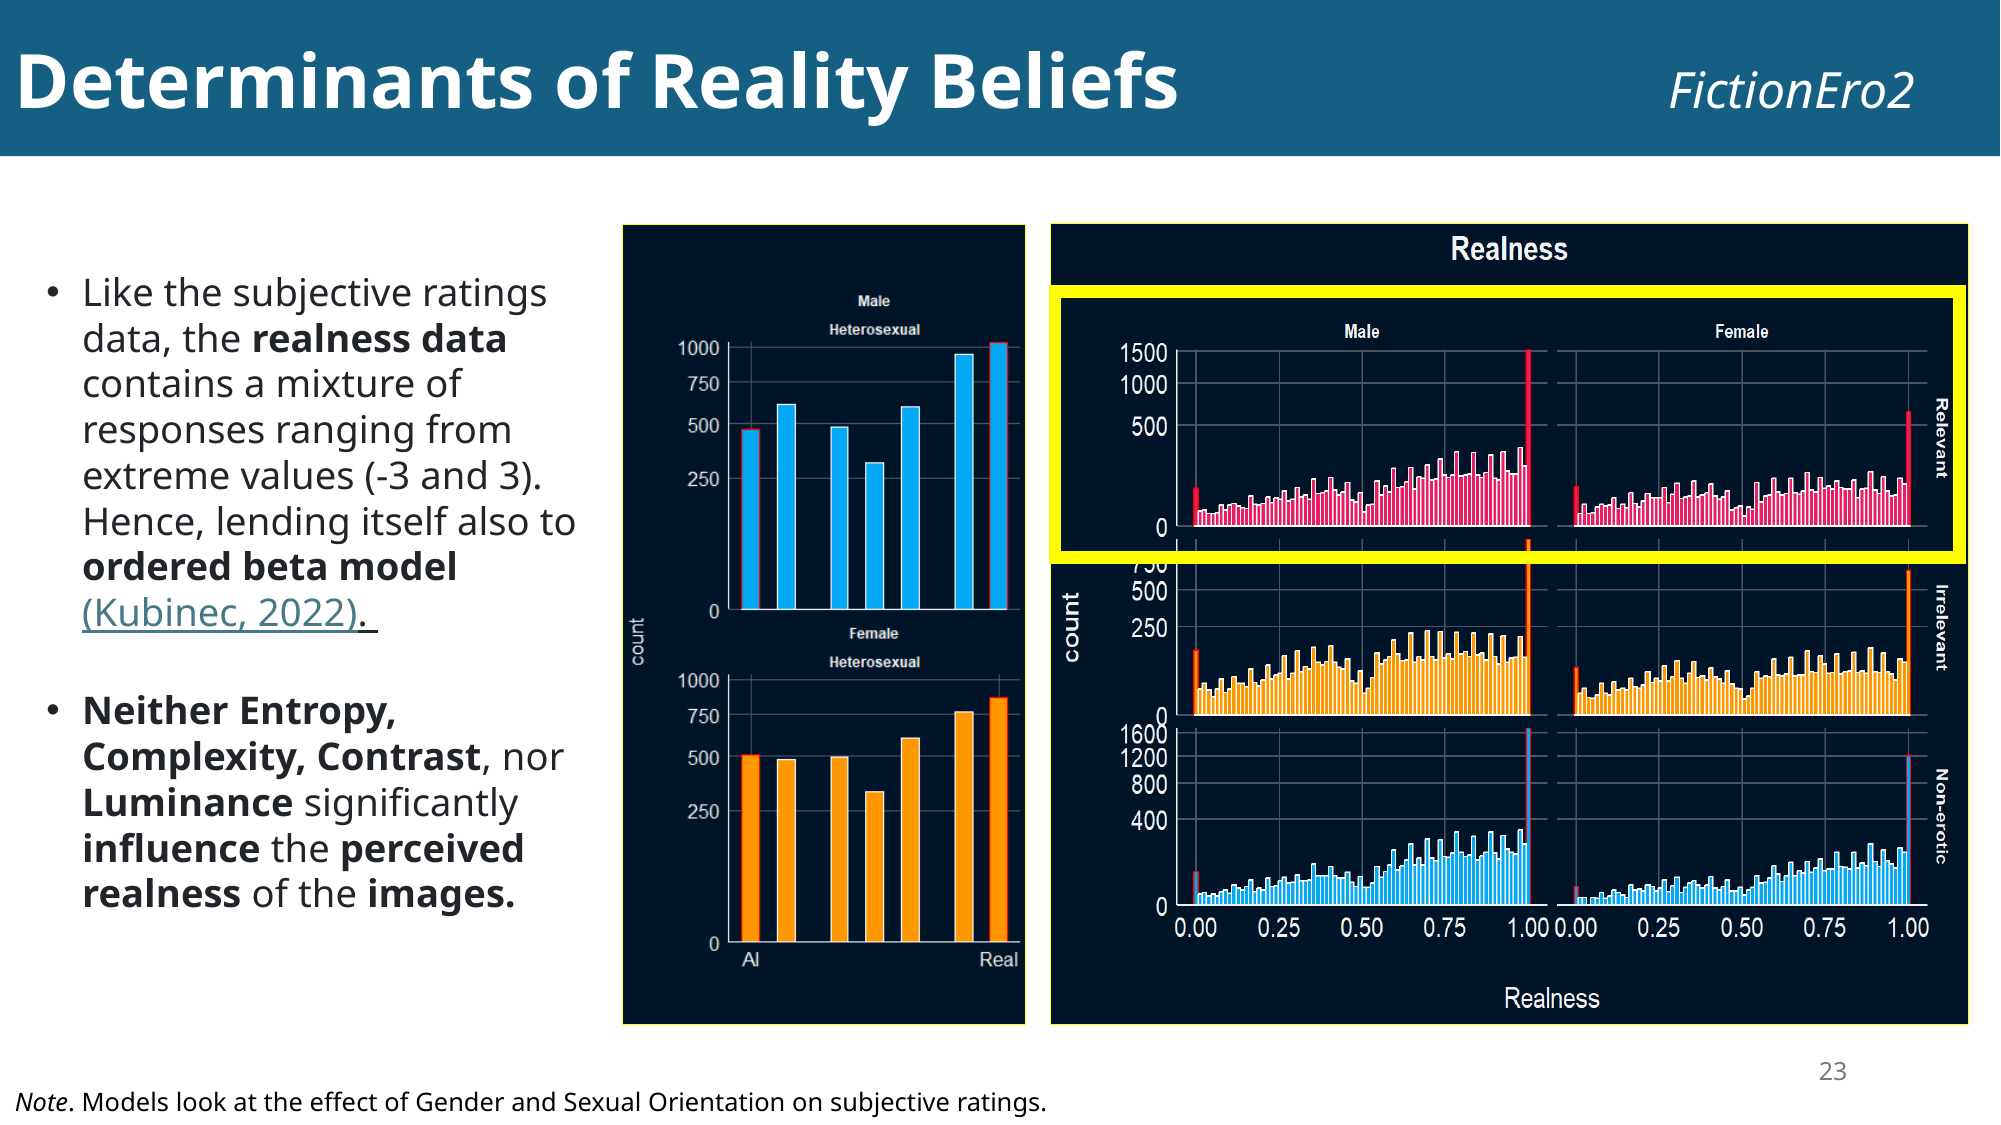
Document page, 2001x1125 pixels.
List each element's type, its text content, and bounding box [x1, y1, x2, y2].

text_box Determinants of Reality Beliefs FictionEro2 [0, 0, 2000, 158]
text_box Like the subjective ratings data, the realness data contains a mixture of responses ranging from extreme values (-3 and 3). Hence, lending itself also to ordered beta model (Kubinec, 2022). Neither Entropy, Complexity, Contrast, nor Luminance significantly influence the perceived realness of the images. [31, 260, 620, 1061]
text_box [621, 222, 1969, 1025]
text_box Note. Models look at the effect of Gender and Sexual Orientation on subjective ratings. [0, 1078, 1763, 1125]
text_box [1692, 41, 1985, 136]
slide_number 23 [1412, 1042, 1863, 1103]
